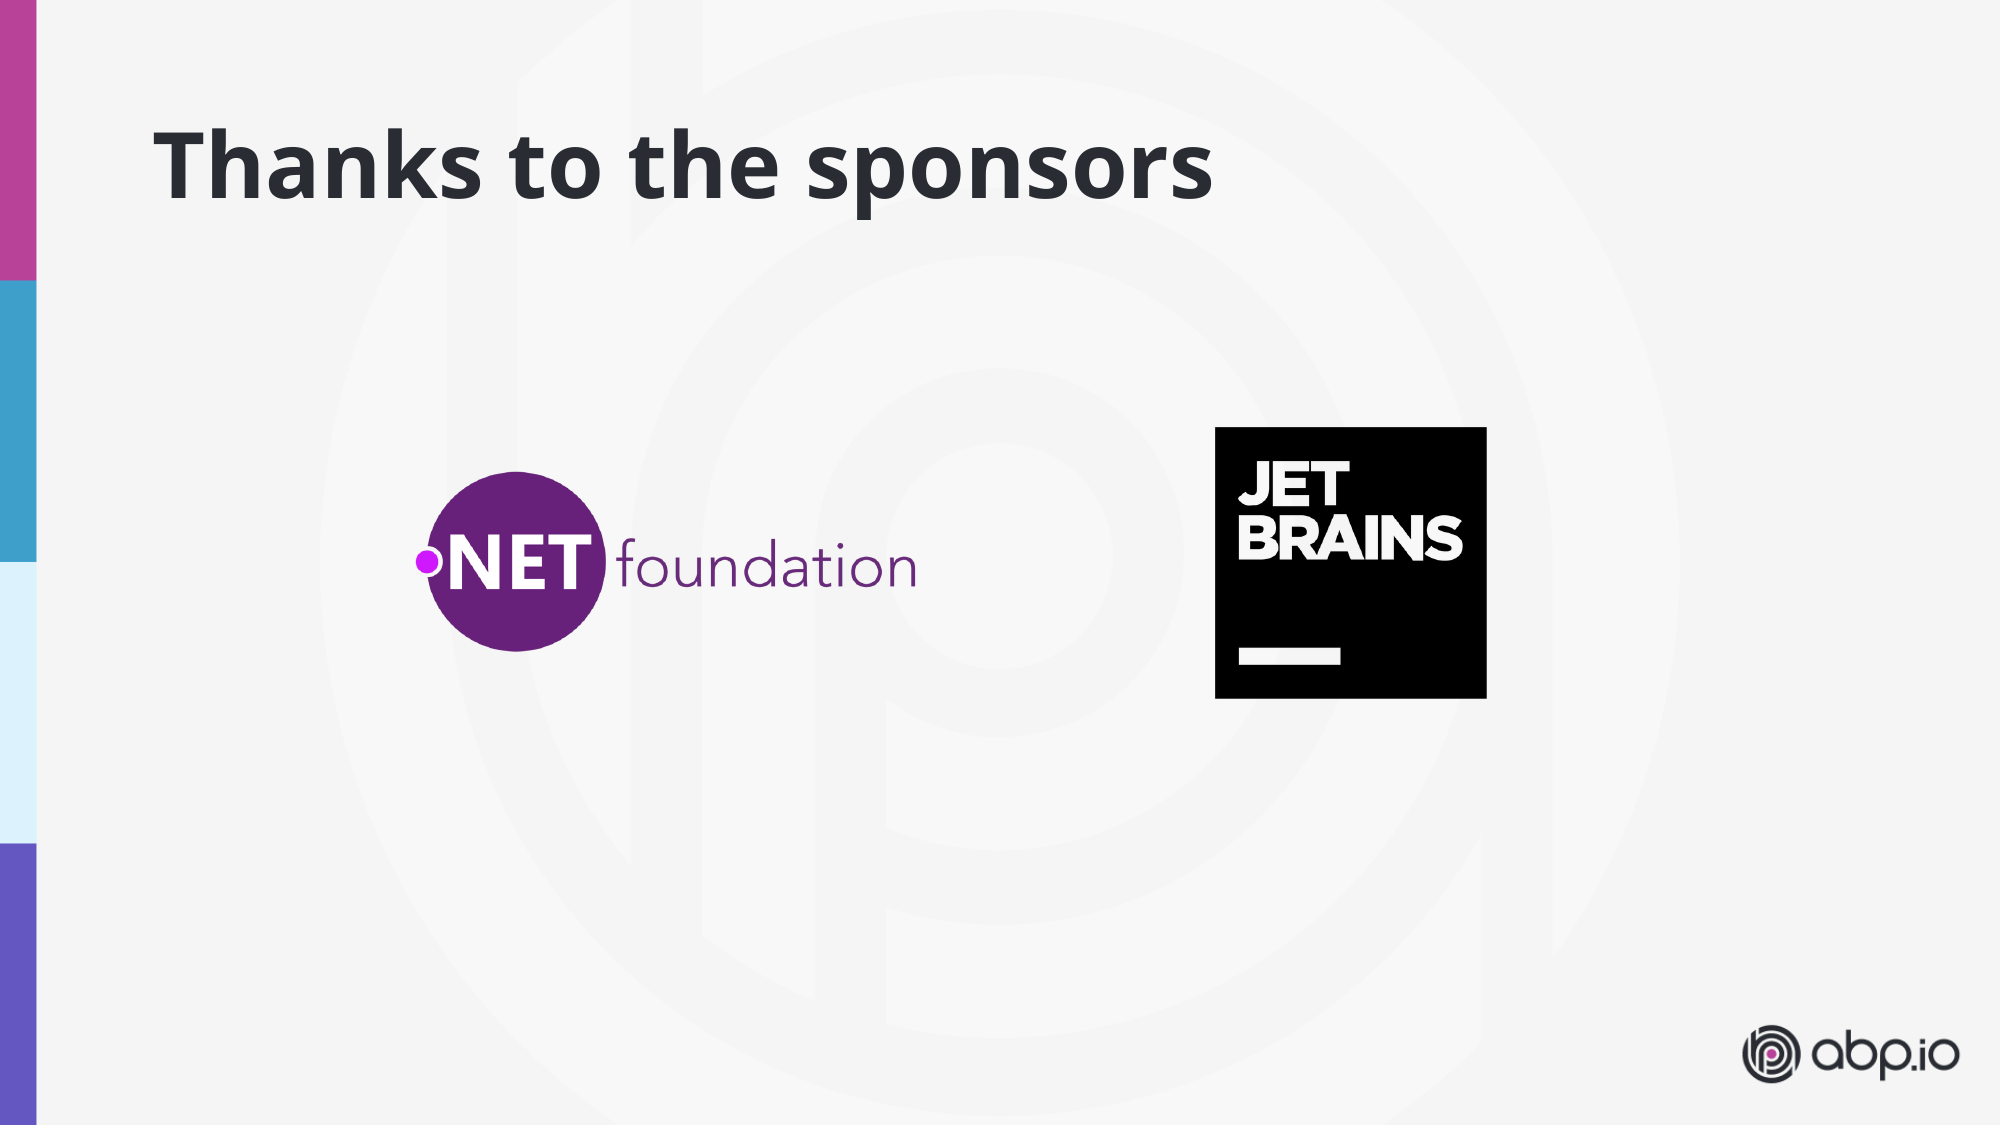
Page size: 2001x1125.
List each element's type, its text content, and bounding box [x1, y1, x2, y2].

picture [0, 0, 2001, 1125]
title Thanks to the sponsors [137, 59, 1863, 278]
